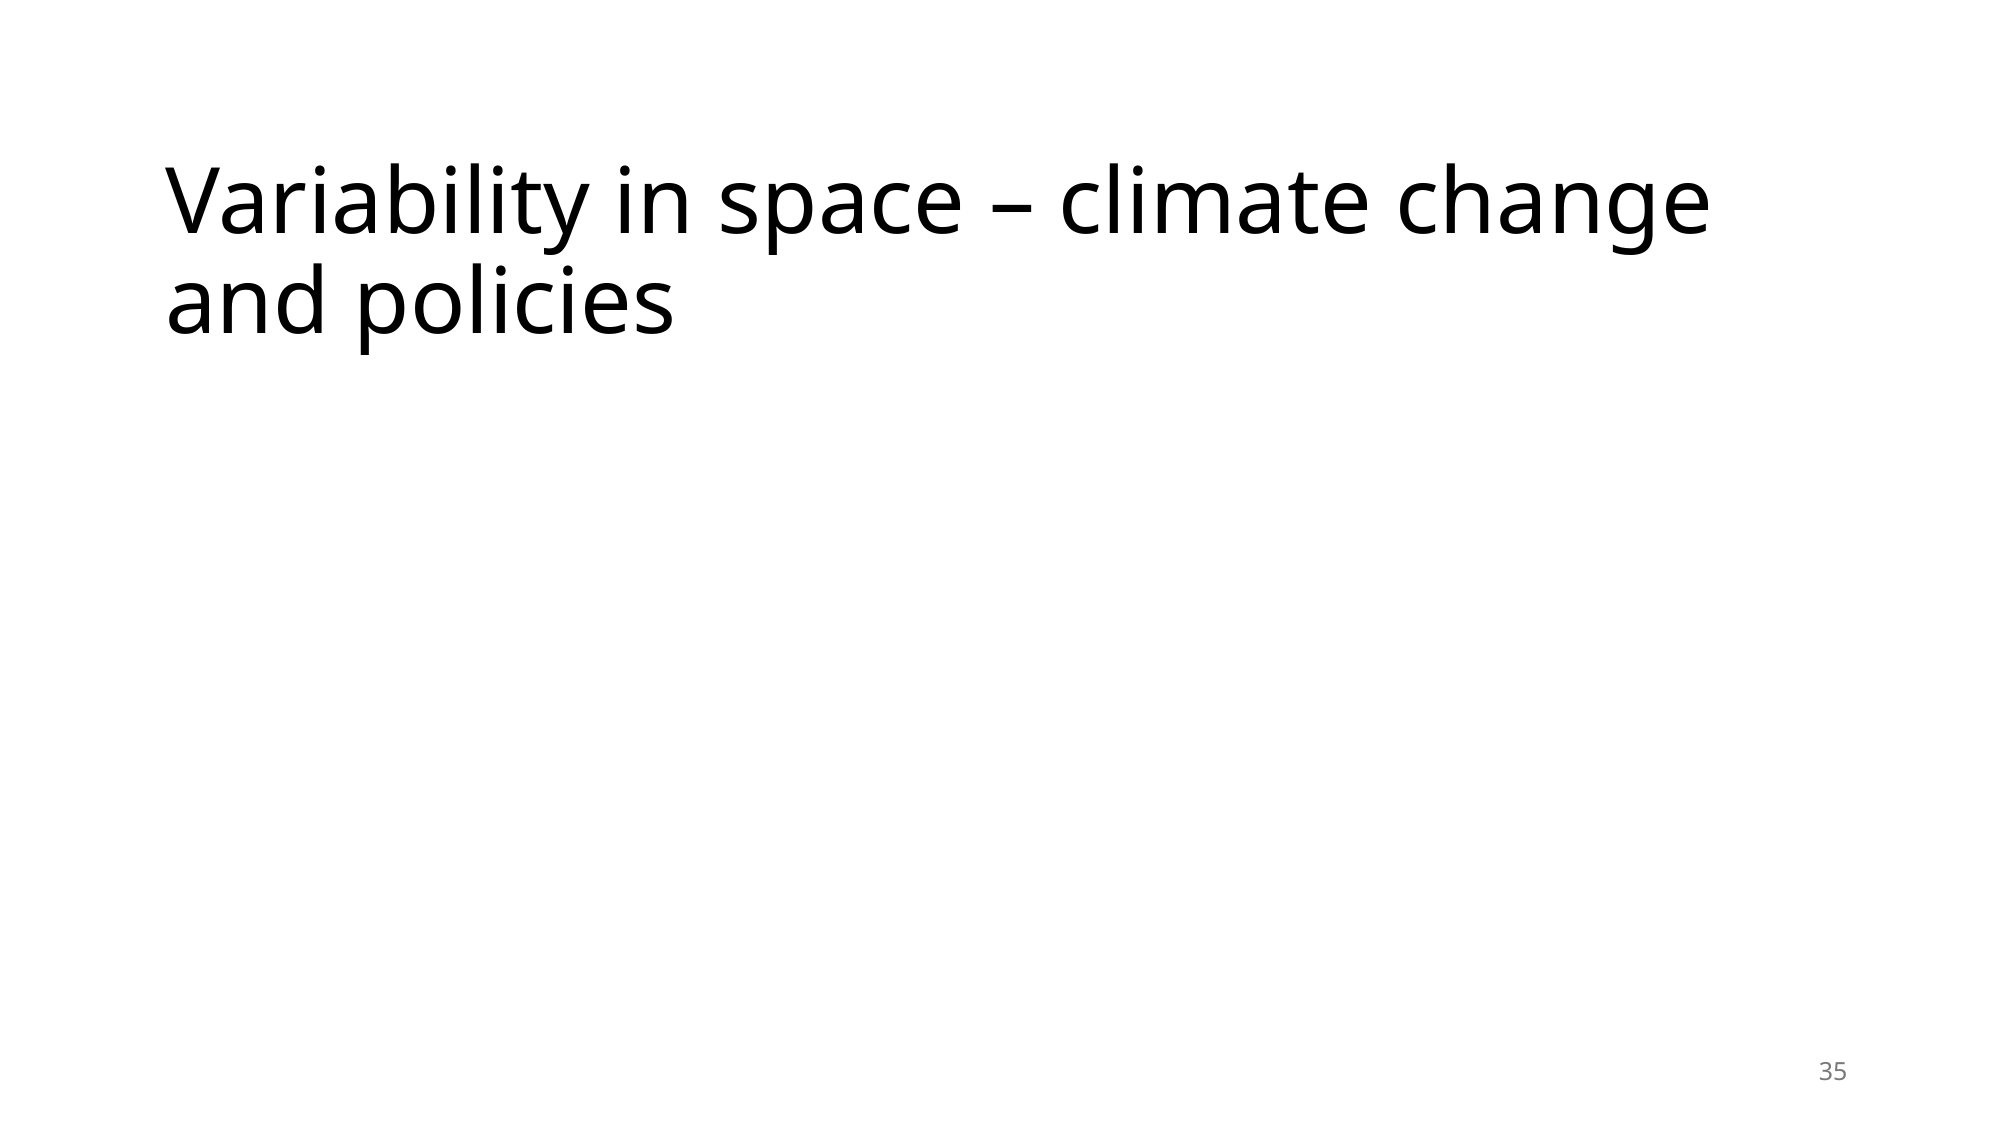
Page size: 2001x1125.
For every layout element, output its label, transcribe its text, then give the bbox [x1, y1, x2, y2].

title Variability in space – climate change and policies [150, 145, 1876, 363]
slide_number 35 [1412, 1042, 1863, 1103]
